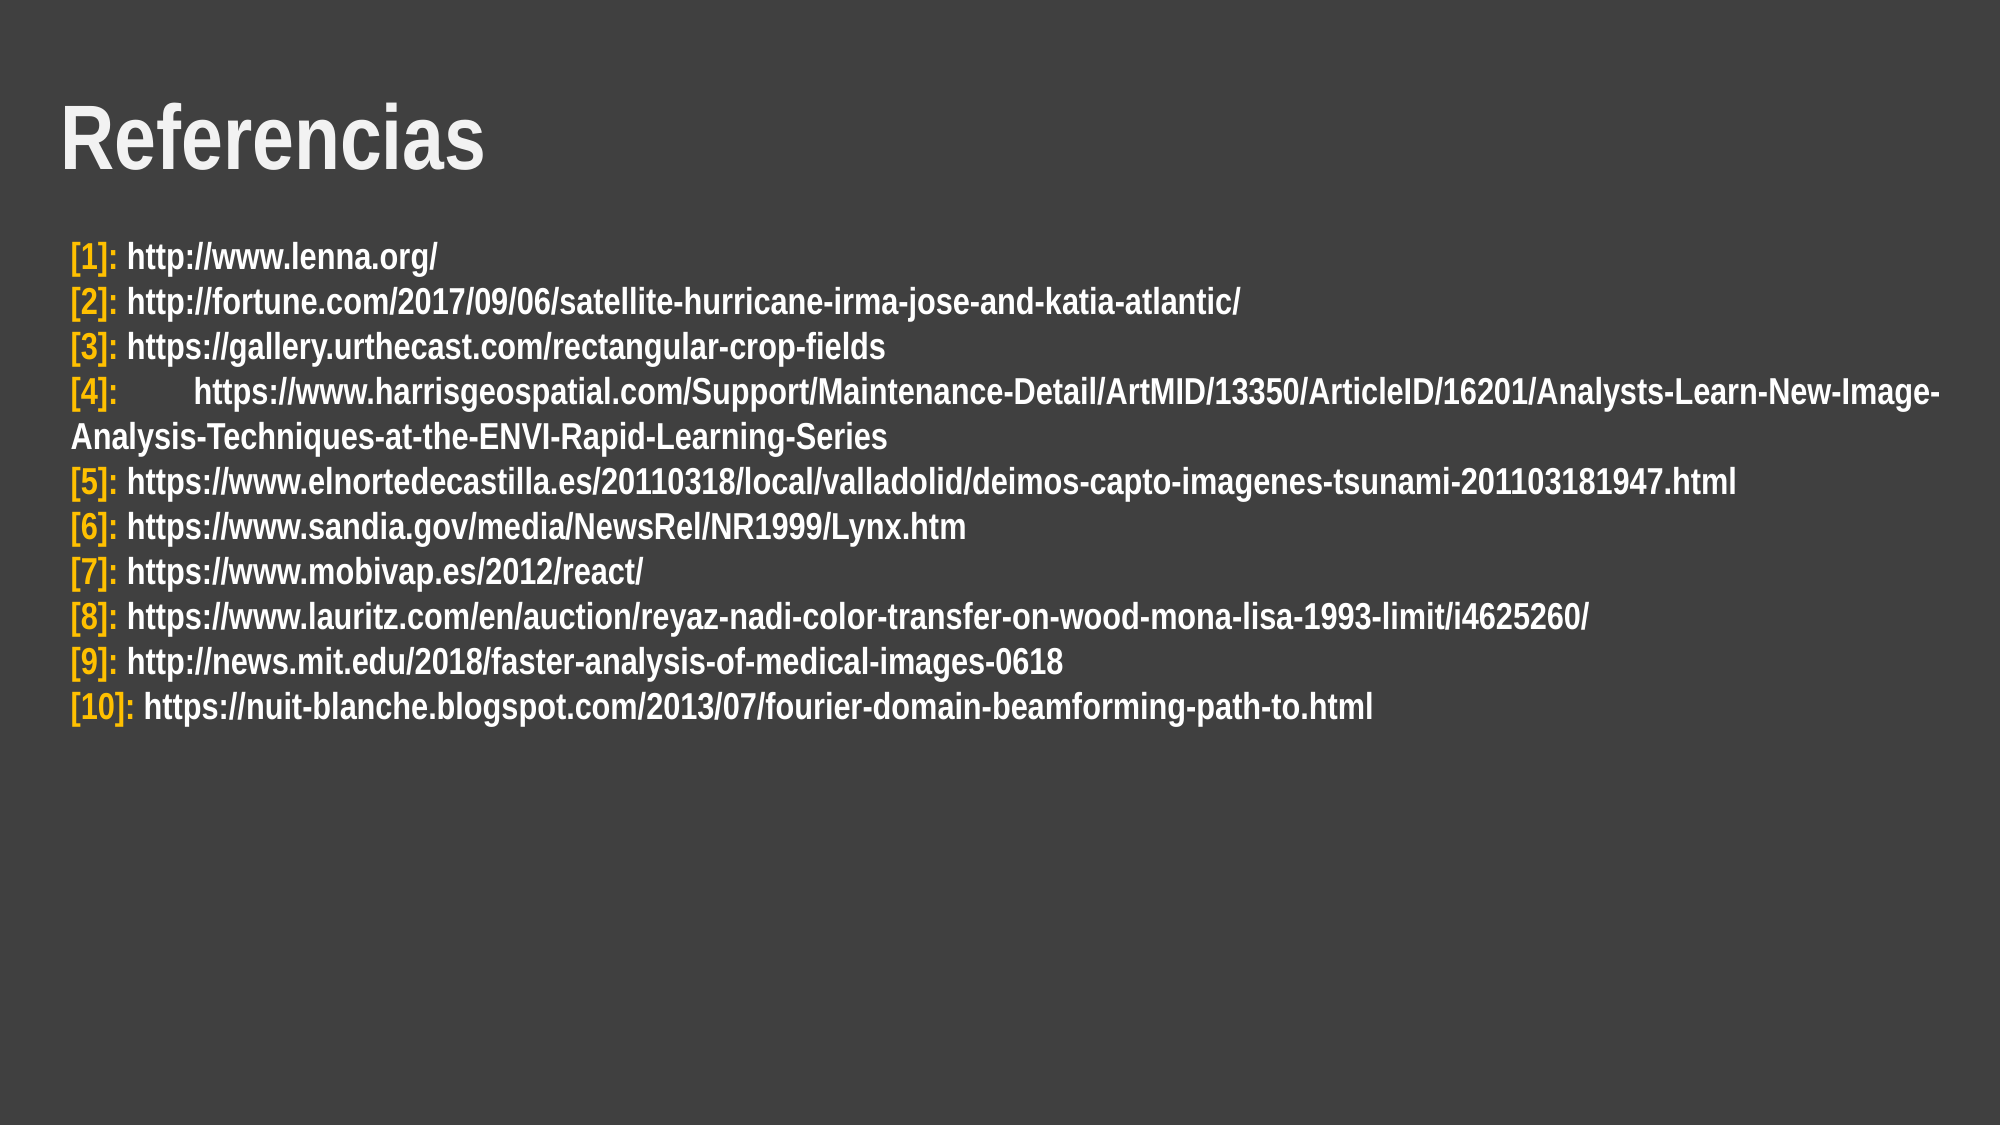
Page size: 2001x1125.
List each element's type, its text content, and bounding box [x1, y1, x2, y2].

text_box [1]: http://www.lenna.org/ [2]: http://fortune.com/2017/09/06/satellite-hurricane-irma-jose-and-katia-atlantic/ [3]: https://gallery.urthecast.com/rectangular-crop-fields [4]: https://www.harrisgeospatial.com/Support/Maintenance-Detail/ArtMID/13350/ArticleID/16201/Analysts-Learn-New-Image-Analysis-Techniques-at-the-ENVI-Rapid-Learning-Series [5]: https://www.elnortedecastilla.es/20110318/local/valladolid/deimos-capto-imagenes-tsunami-201103181947.html [6]: https://www.sandia.gov/media/NewsRel/NR1999/Lynx.htm [7]: https://www.mobivap.es/2012/react/ [8]: https://www.lauritz.com/en/auction/reyaz-nadi-color-transfer-on-wood-mona-lisa-1993-limit/i4625260/ [9]: http://news.mit.edu/2018/faster-analysis-of-medical-images-0618 [10]: https://nuit-blanche.blogspot.com/2013/07/fourier-domain-beamforming-path-to.html [55, 224, 1956, 735]
text_box Referencias [45, 70, 1814, 196]
